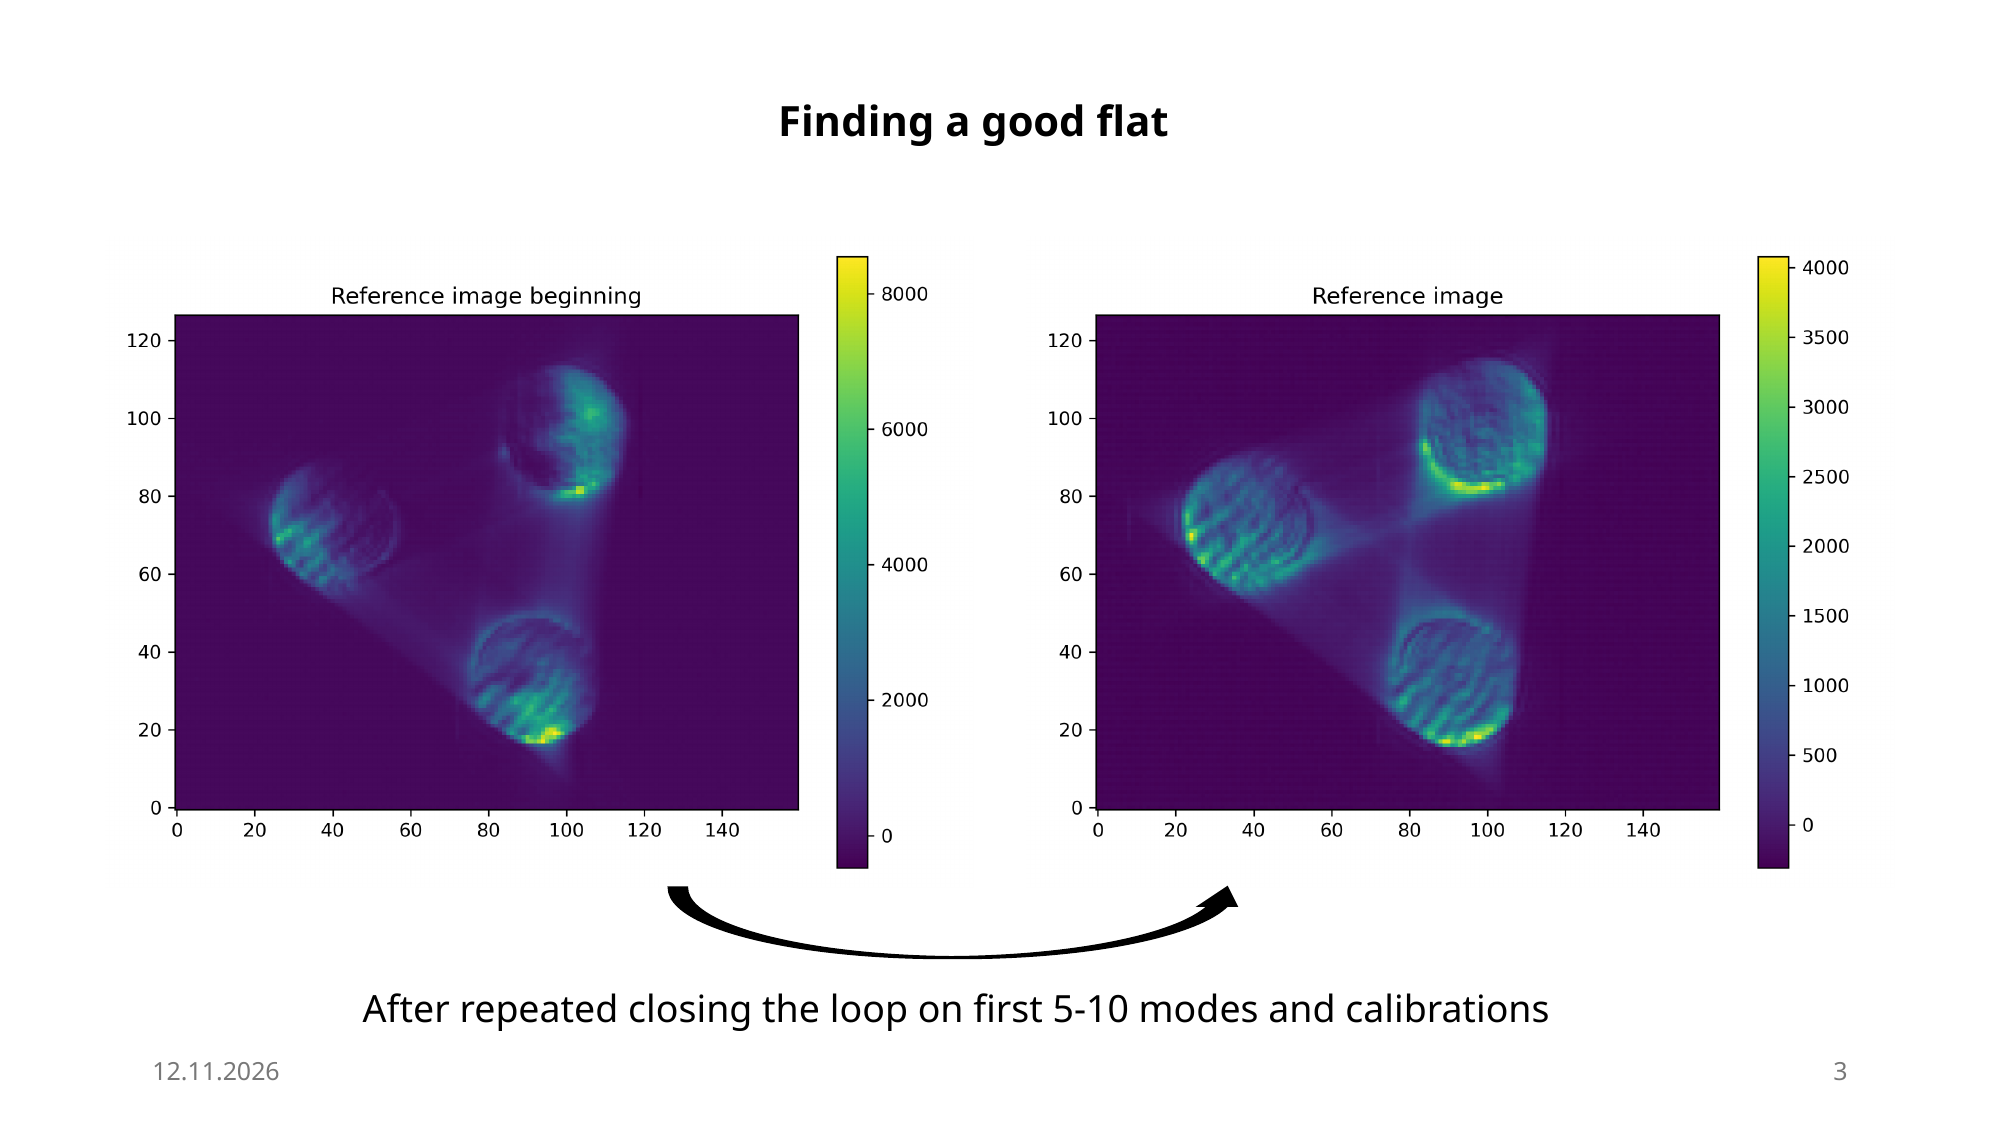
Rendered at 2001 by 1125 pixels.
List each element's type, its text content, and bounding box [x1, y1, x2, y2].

text_box Finding a good flat [473, 87, 1474, 152]
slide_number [137, 1042, 588, 1103]
picture [1025, 236, 1895, 889]
text_box [667, 889, 1239, 960]
picture [104, 236, 975, 889]
text_box After repeated closing the loop on first 5-10 modes and calibrations [348, 977, 1566, 1037]
slide_number 3 [1412, 1042, 1863, 1103]
